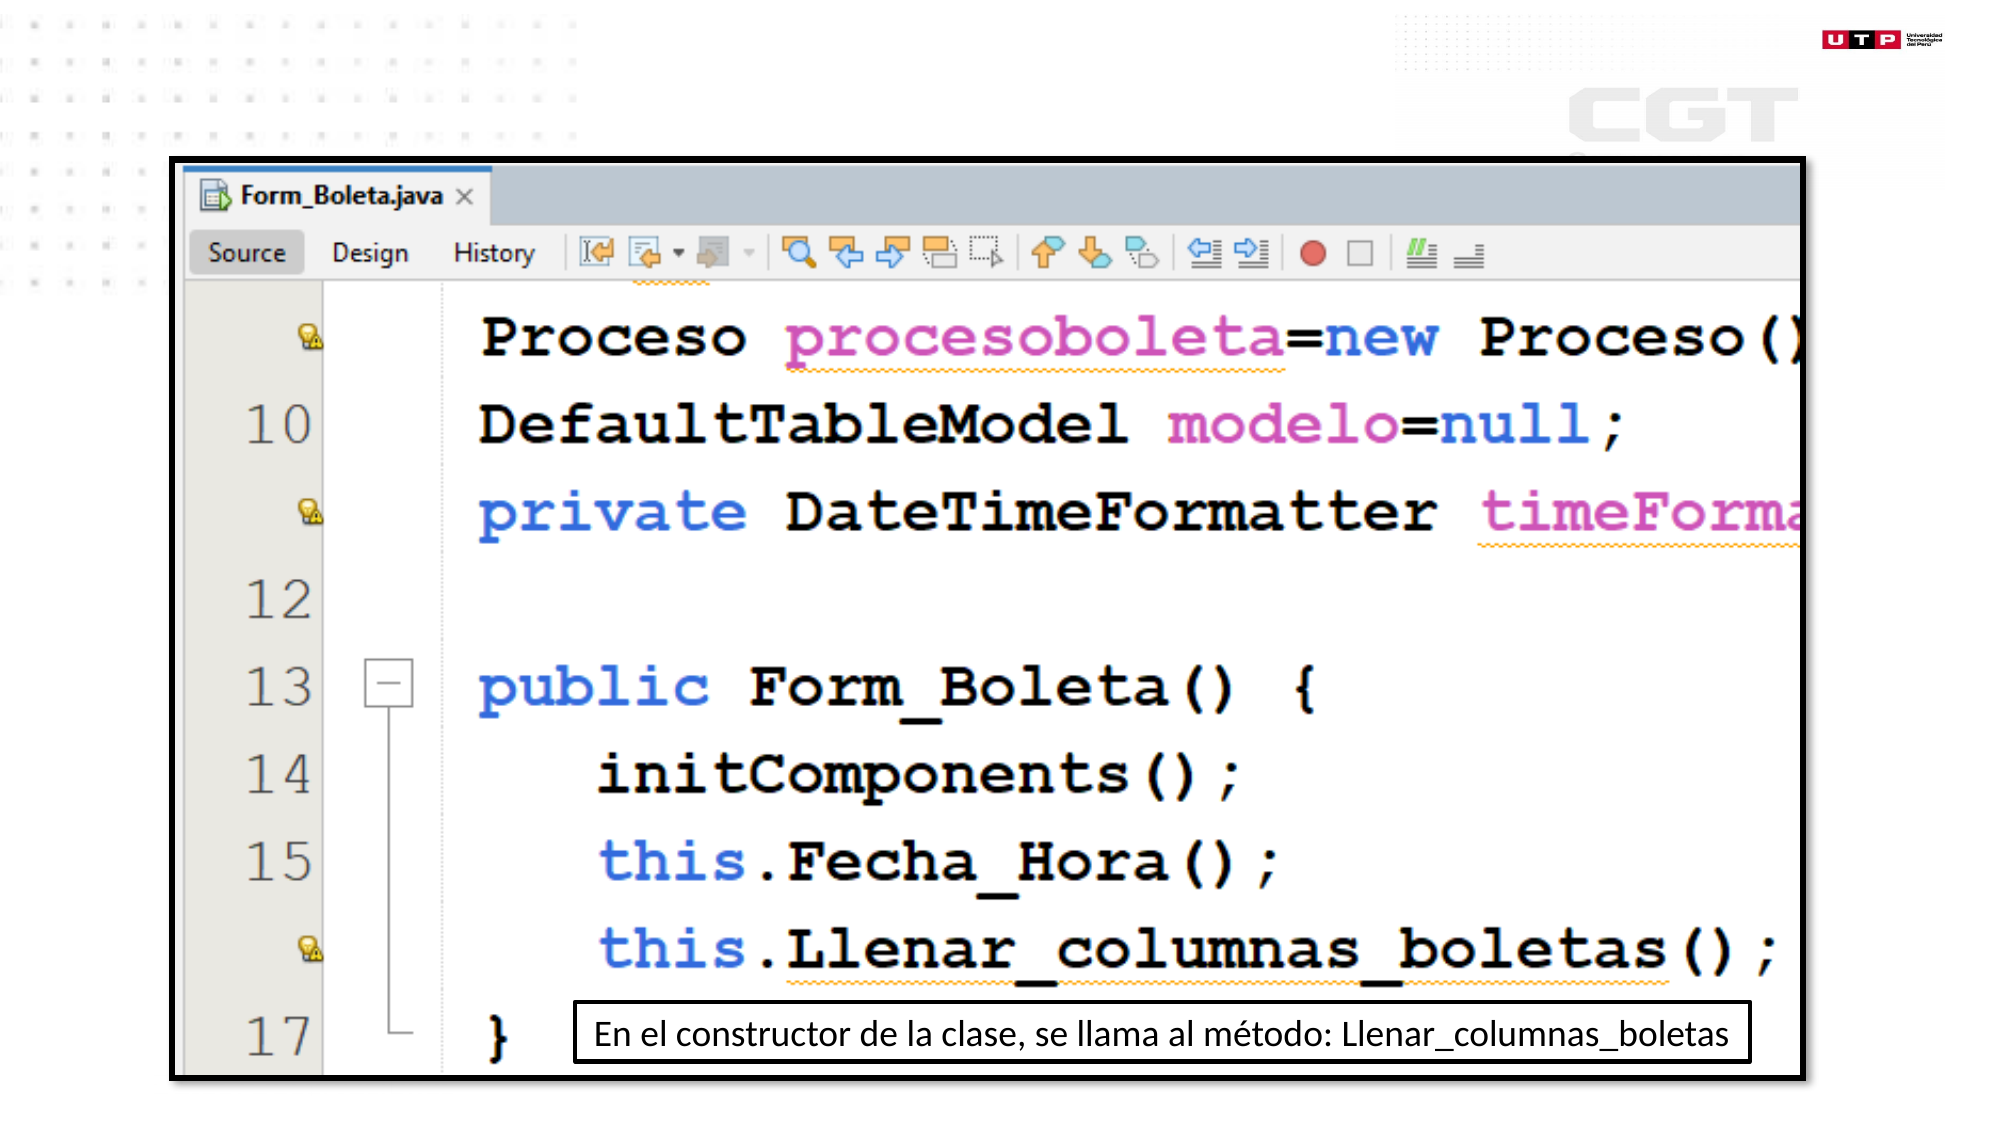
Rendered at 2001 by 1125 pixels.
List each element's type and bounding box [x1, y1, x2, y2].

picture [1395, 14, 1945, 190]
picture [151, 1067, 471, 1102]
picture [0, 14, 588, 625]
picture [175, 162, 1801, 1076]
